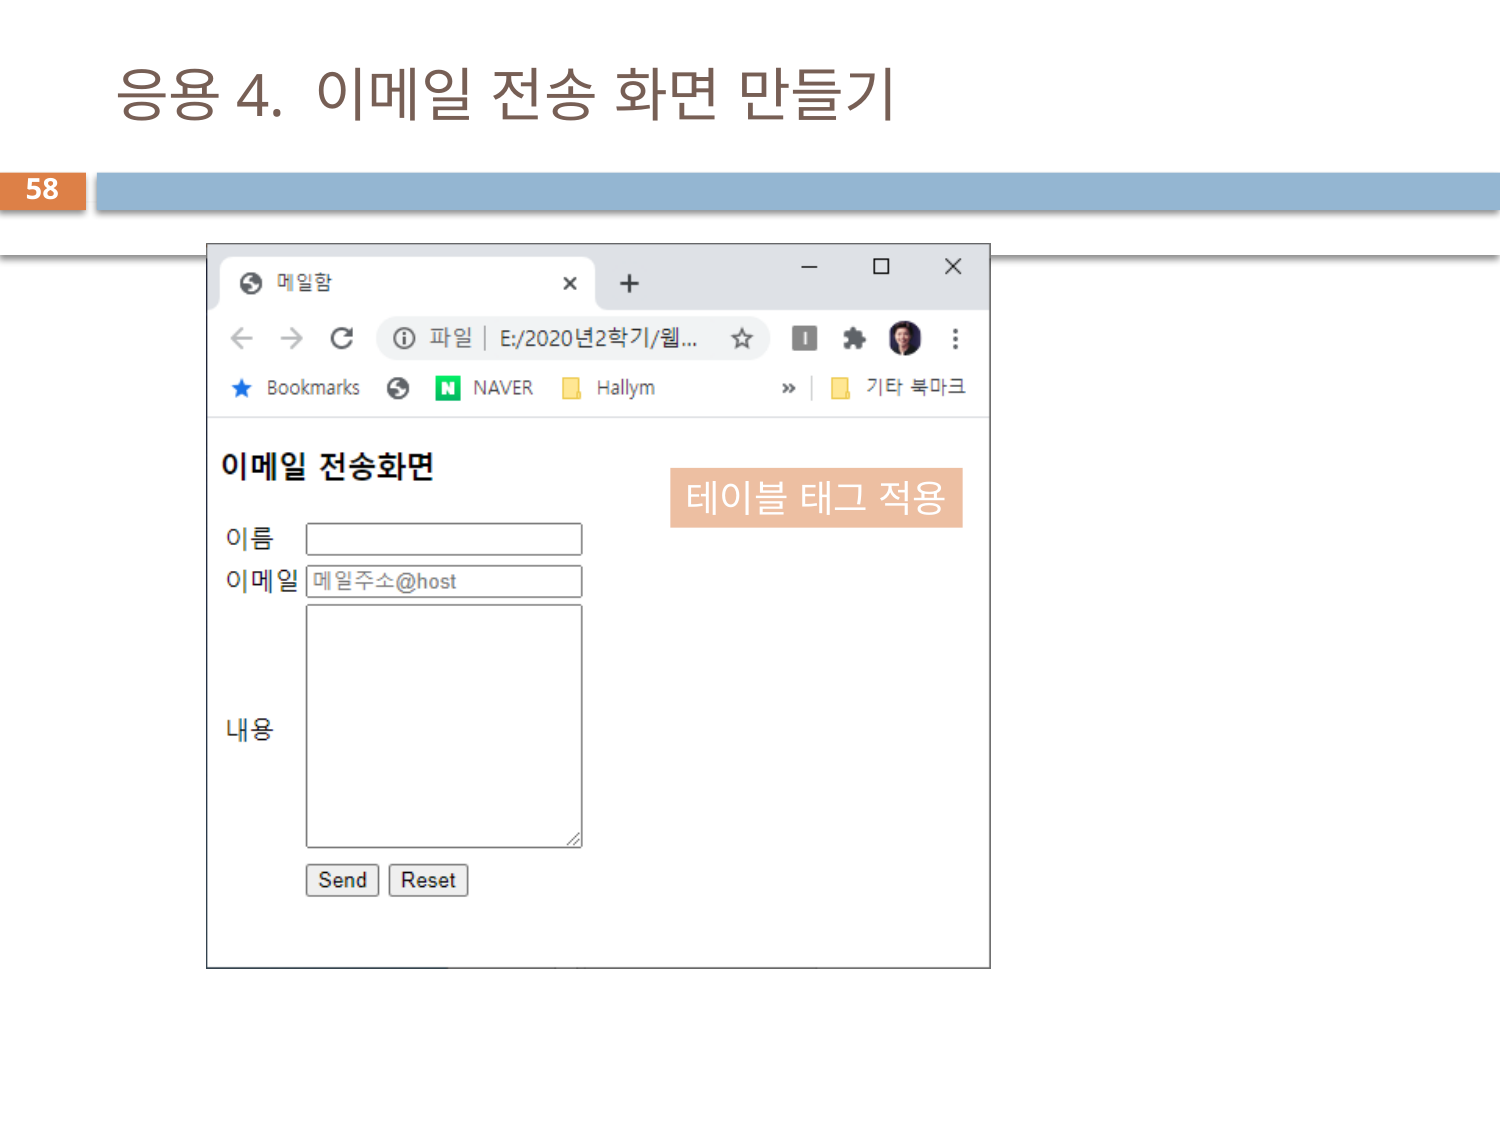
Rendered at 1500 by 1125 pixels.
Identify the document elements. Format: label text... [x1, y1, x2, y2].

title 응용4. 이메일 전송 화면 만들기 [100, 37, 1438, 149]
slide_number 58 [0, 170, 87, 211]
picture [206, 243, 992, 969]
